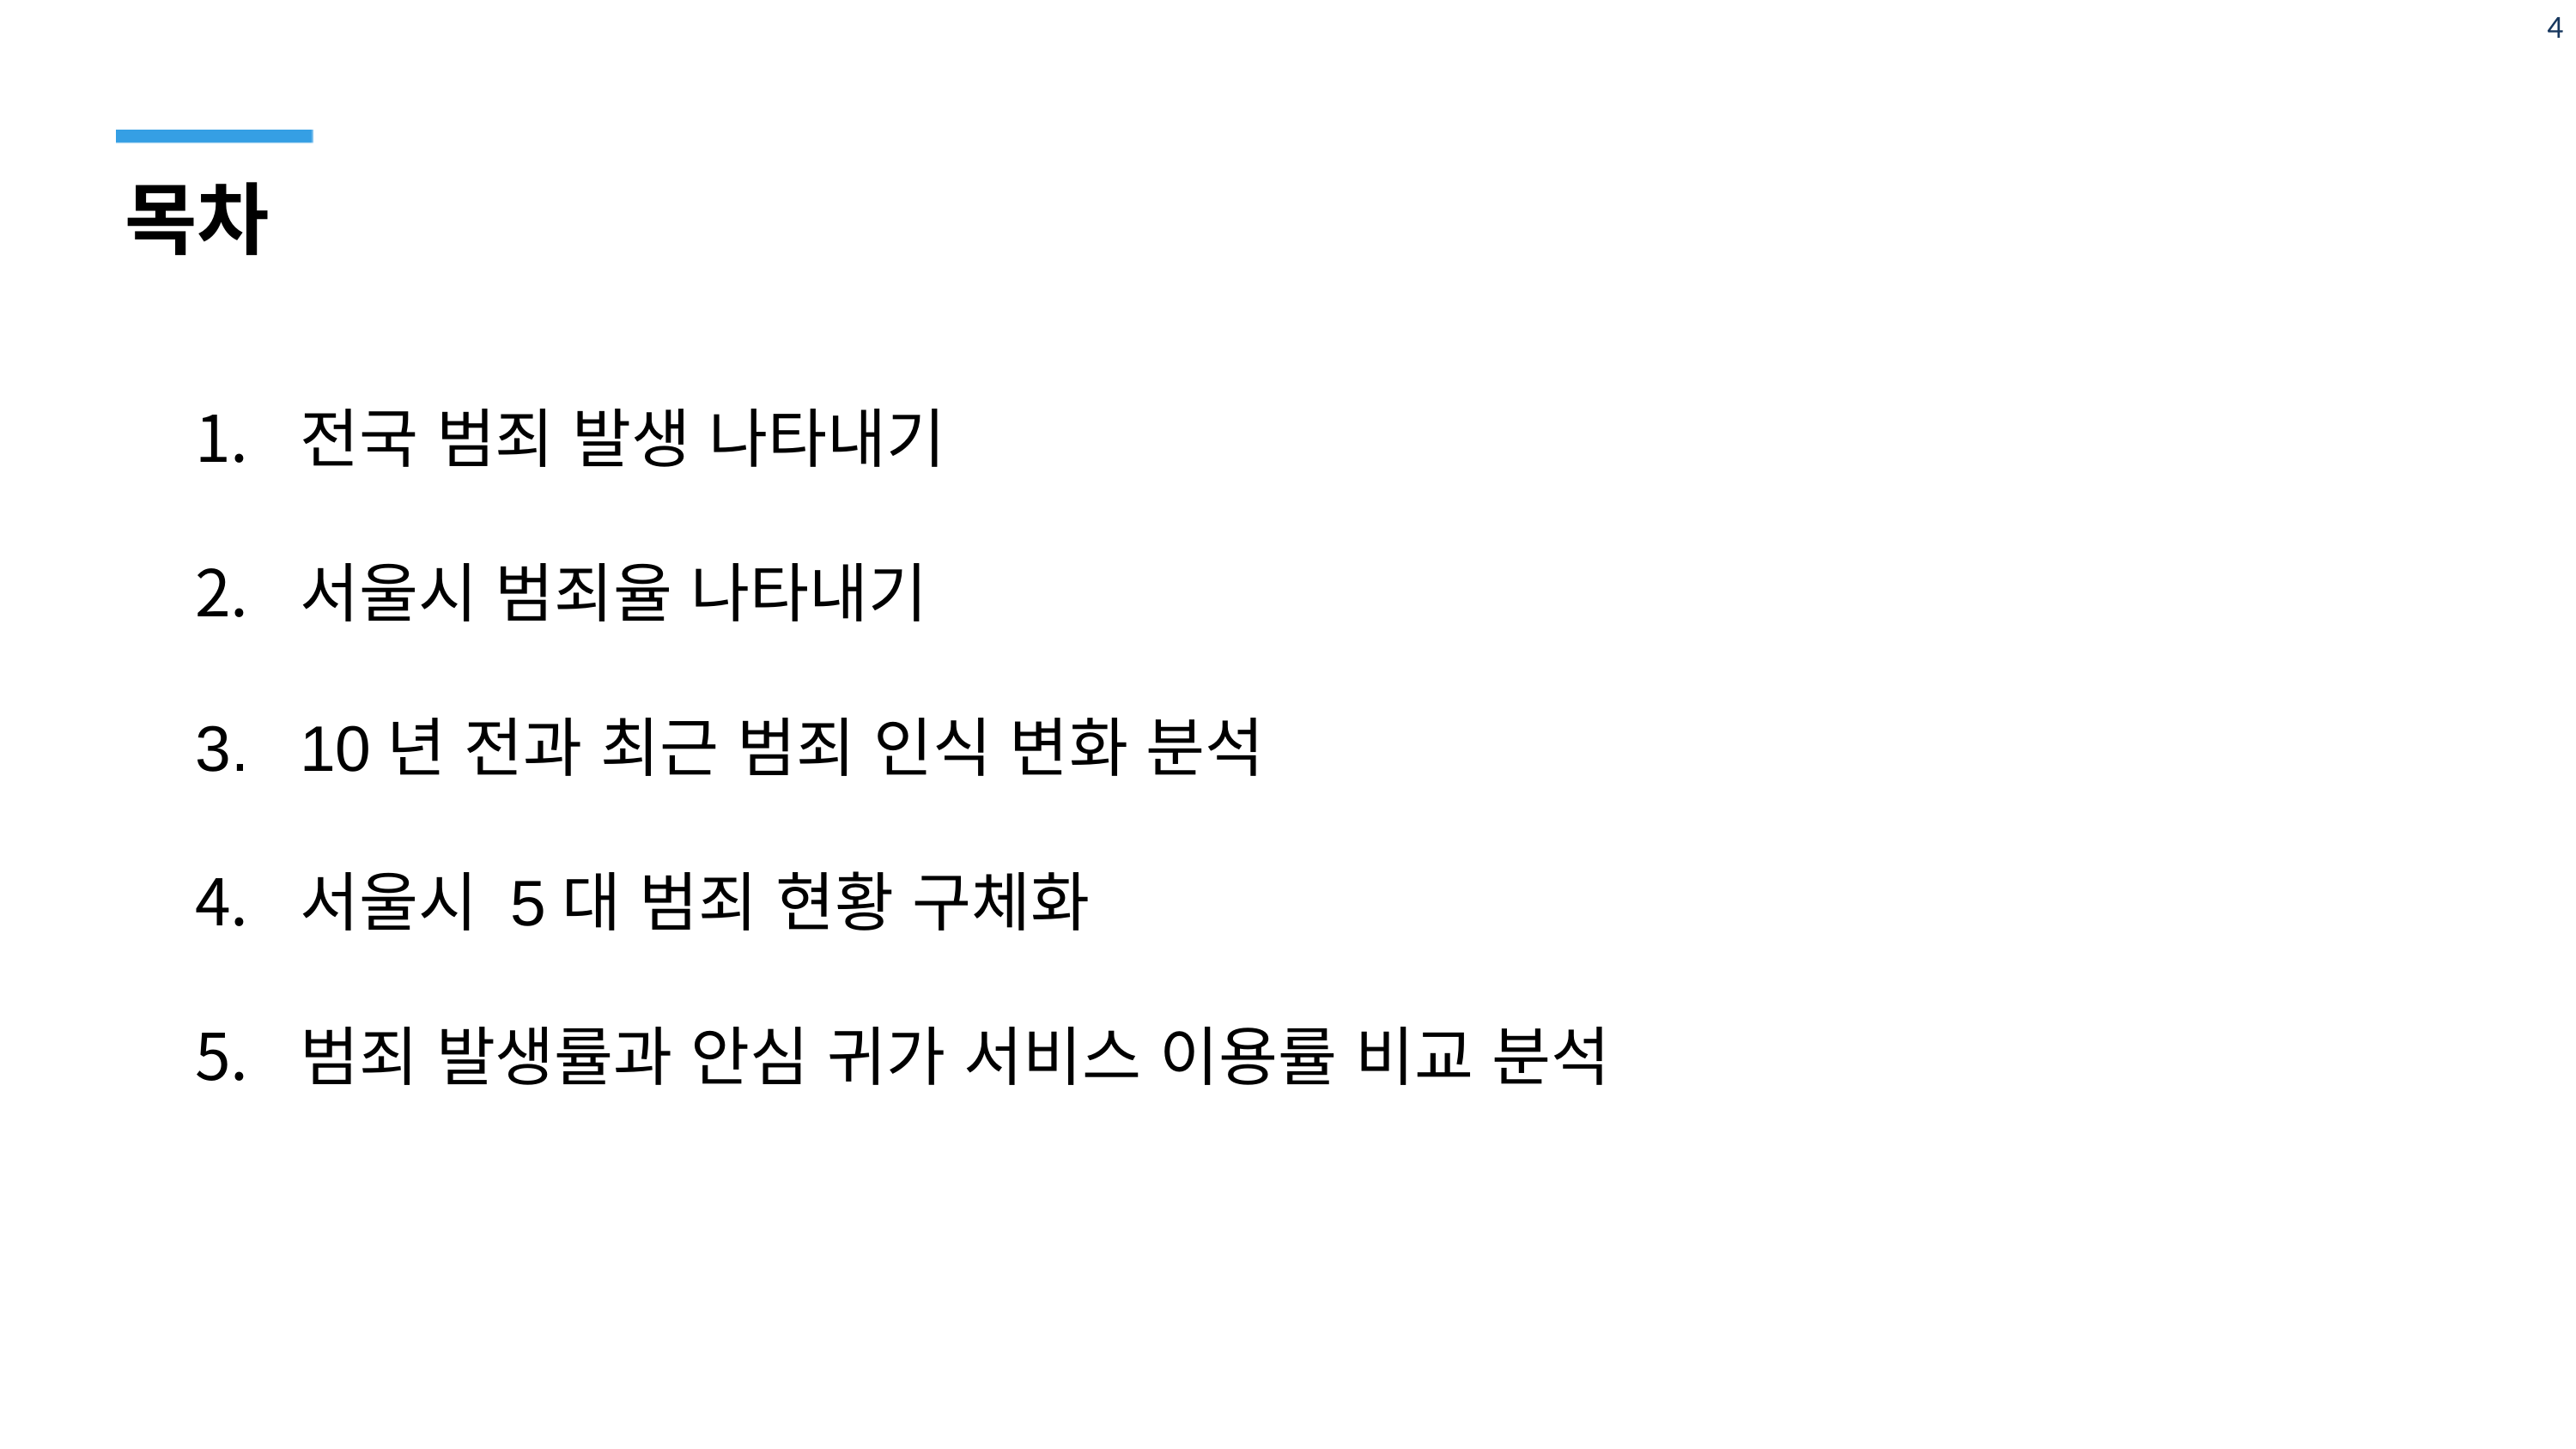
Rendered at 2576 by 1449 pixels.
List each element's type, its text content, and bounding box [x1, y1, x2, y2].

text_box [116, 130, 313, 144]
text_box 전국 범죄 발생 나타내기 서울시 범죄율 나타내기 10년 전과 최근 범죄 인식 변화 분석 서울시 5대 범죄 현황 구체화 범죄 발생률과 안심 귀가 서비스 이용률 비교 분석 [182, 391, 2158, 1177]
text_box 목차 [112, 163, 558, 270]
